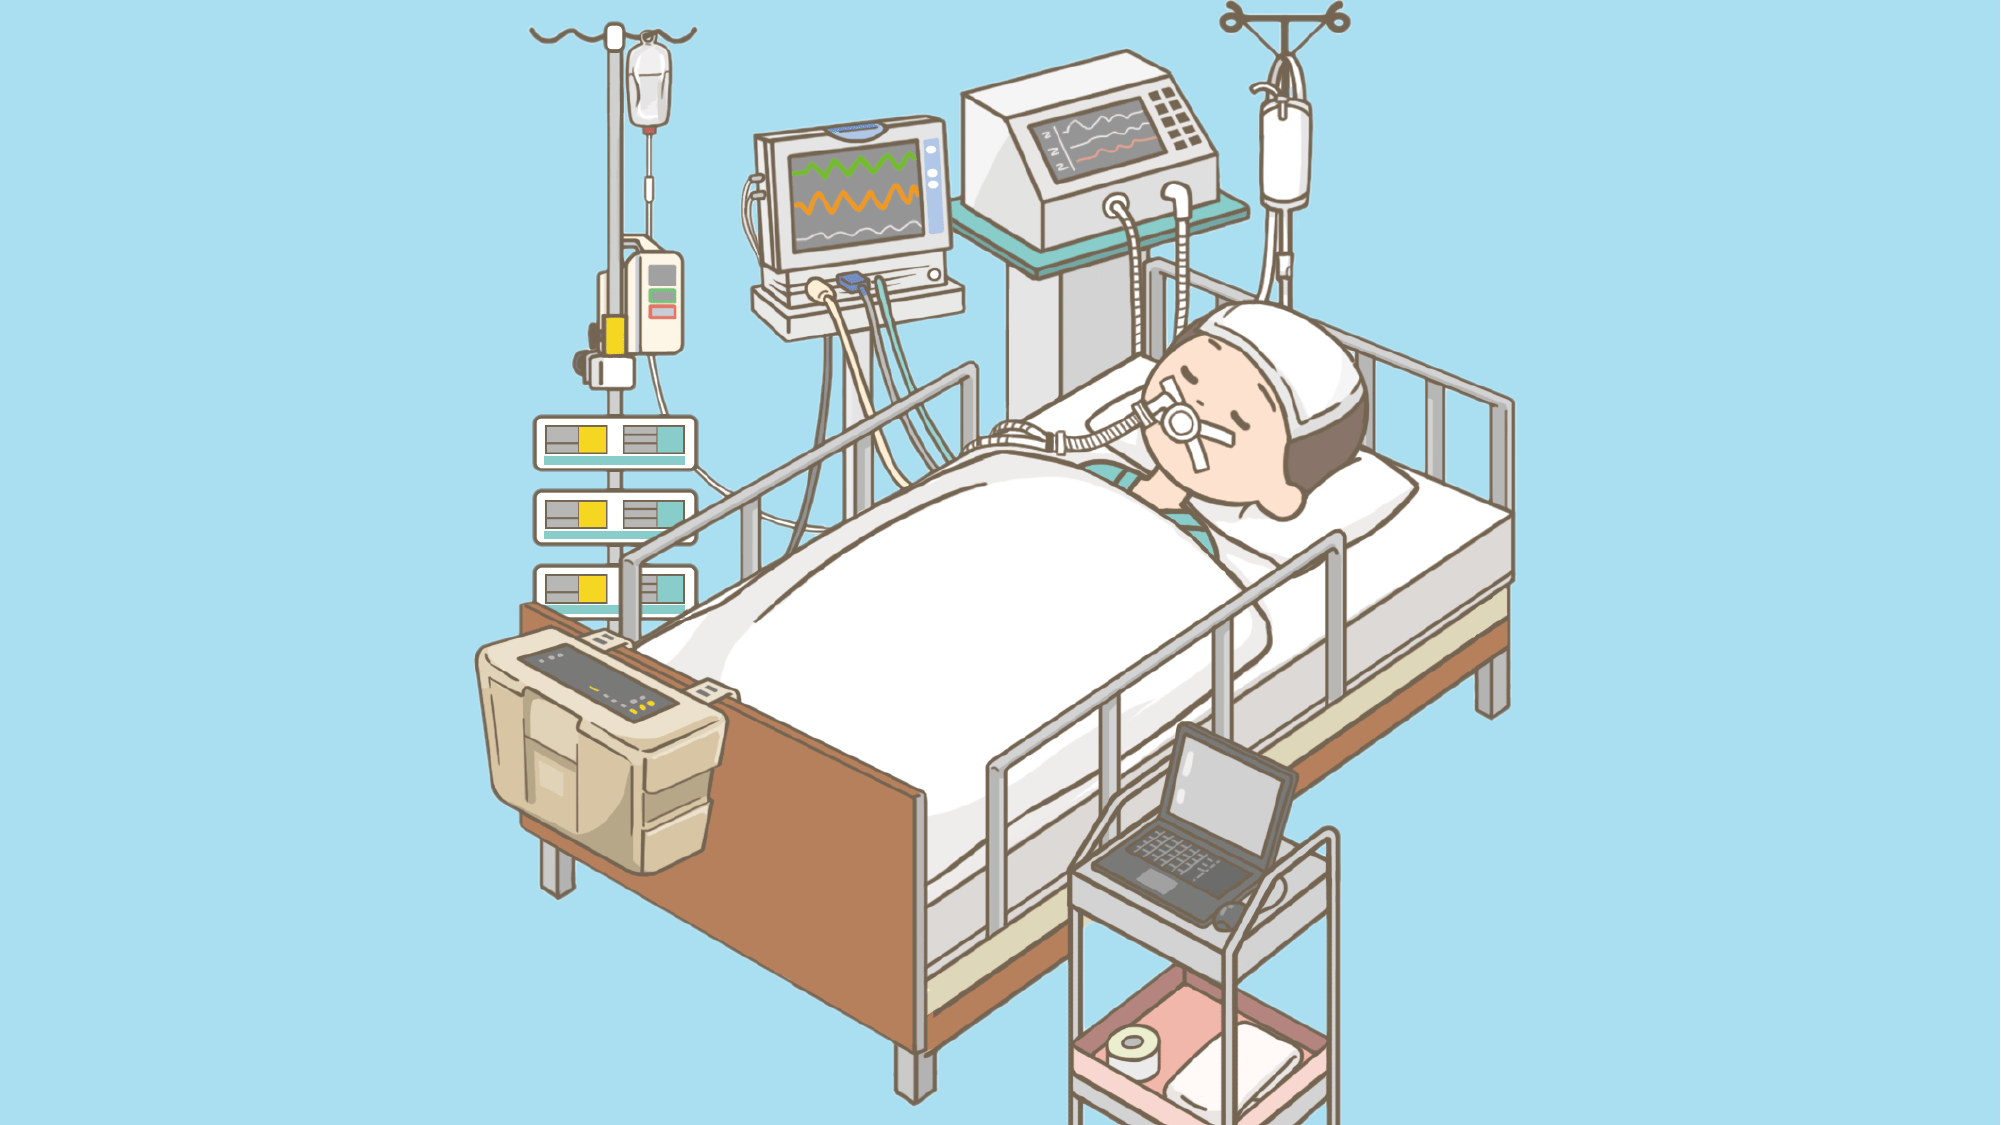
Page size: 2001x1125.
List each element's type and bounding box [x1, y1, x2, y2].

picture [474, 0, 1526, 1125]
